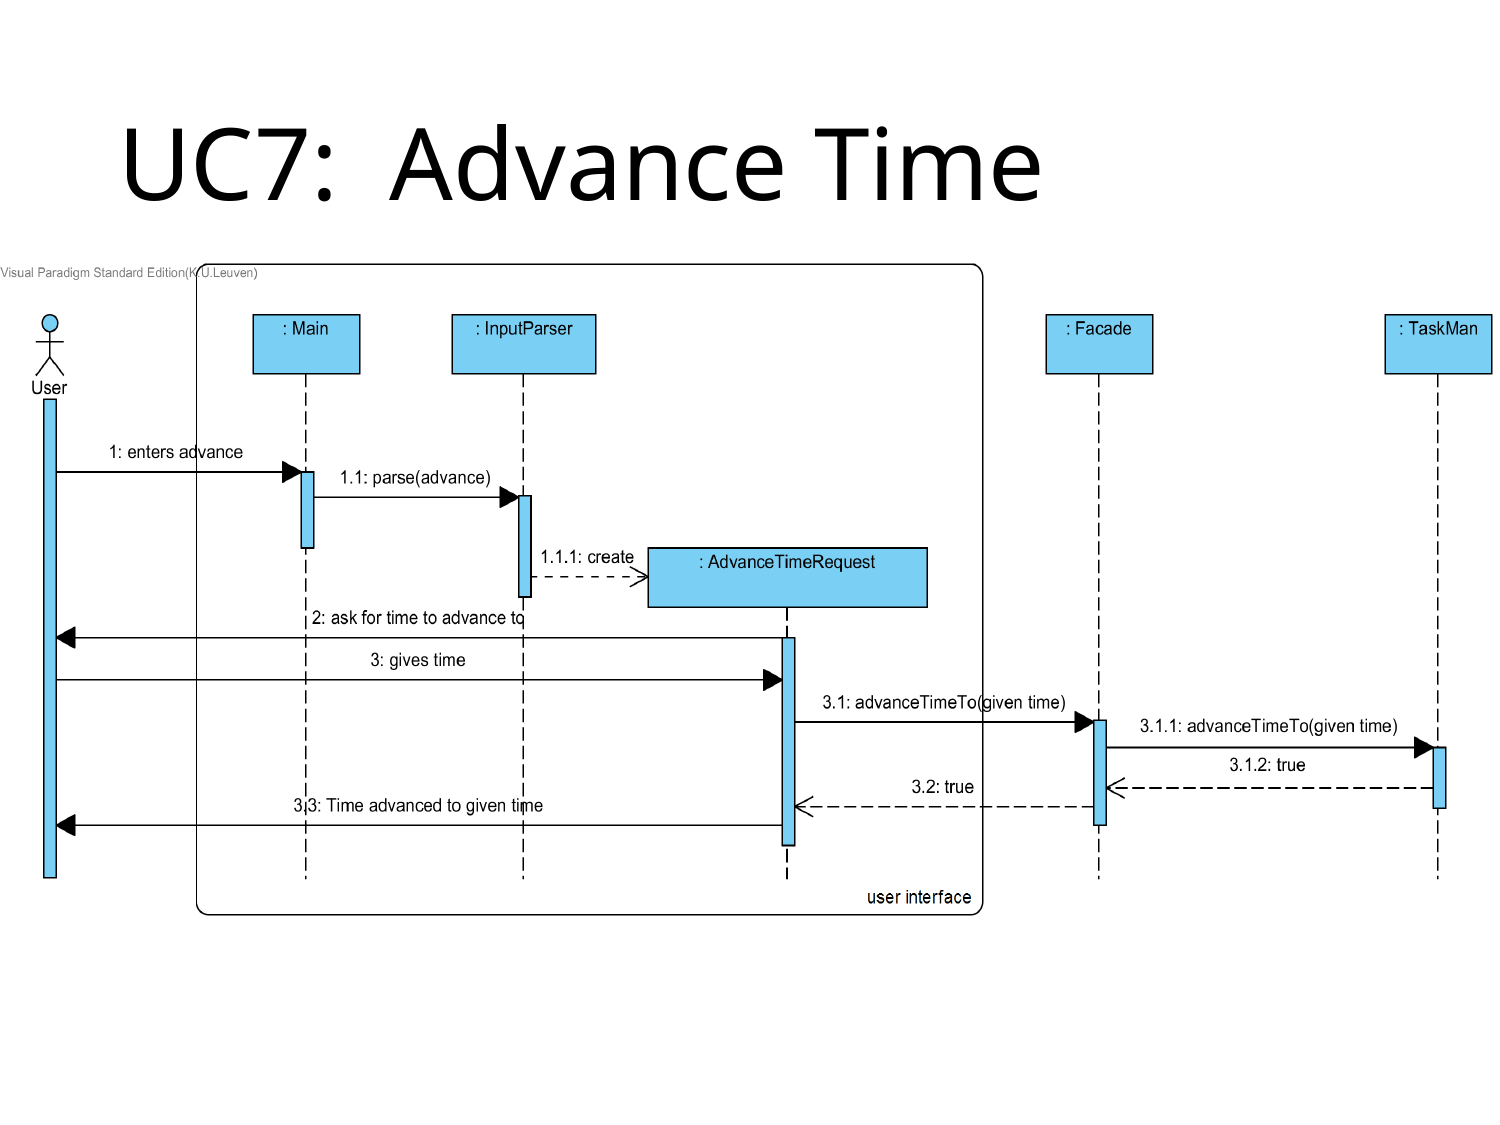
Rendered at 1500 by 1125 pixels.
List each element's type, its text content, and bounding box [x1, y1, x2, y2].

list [0, 260, 1499, 987]
title UC7: Advance Time [103, 59, 1397, 260]
